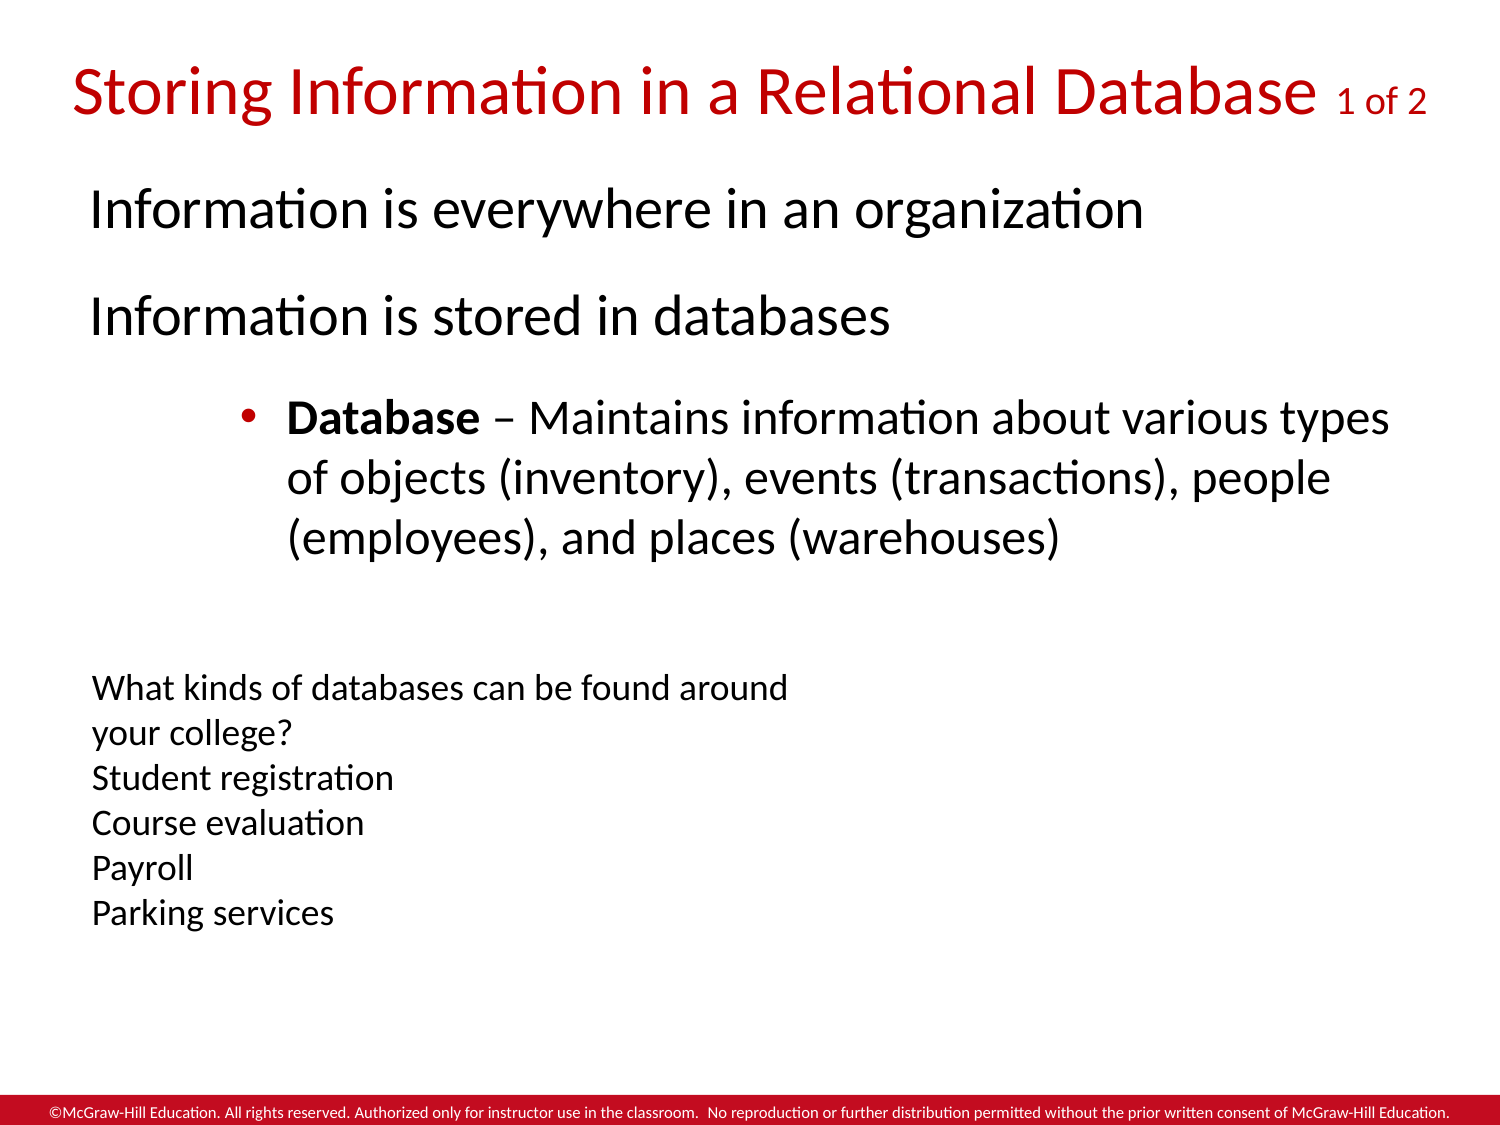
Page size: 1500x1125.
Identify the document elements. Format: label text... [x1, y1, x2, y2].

title Storing Information in a Relational Database 1 of 2 [0, 37, 1500, 138]
text_box What kinds of databases can be found around your college? Student registration Course evaluation Payroll Parking services [77, 655, 827, 941]
list Information is everywhere in an organization Information is stored in databases Database – Maintains information about various types of objects (inventory), events (transactions), people (employees), and places (warehouses) [75, 162, 1425, 1075]
